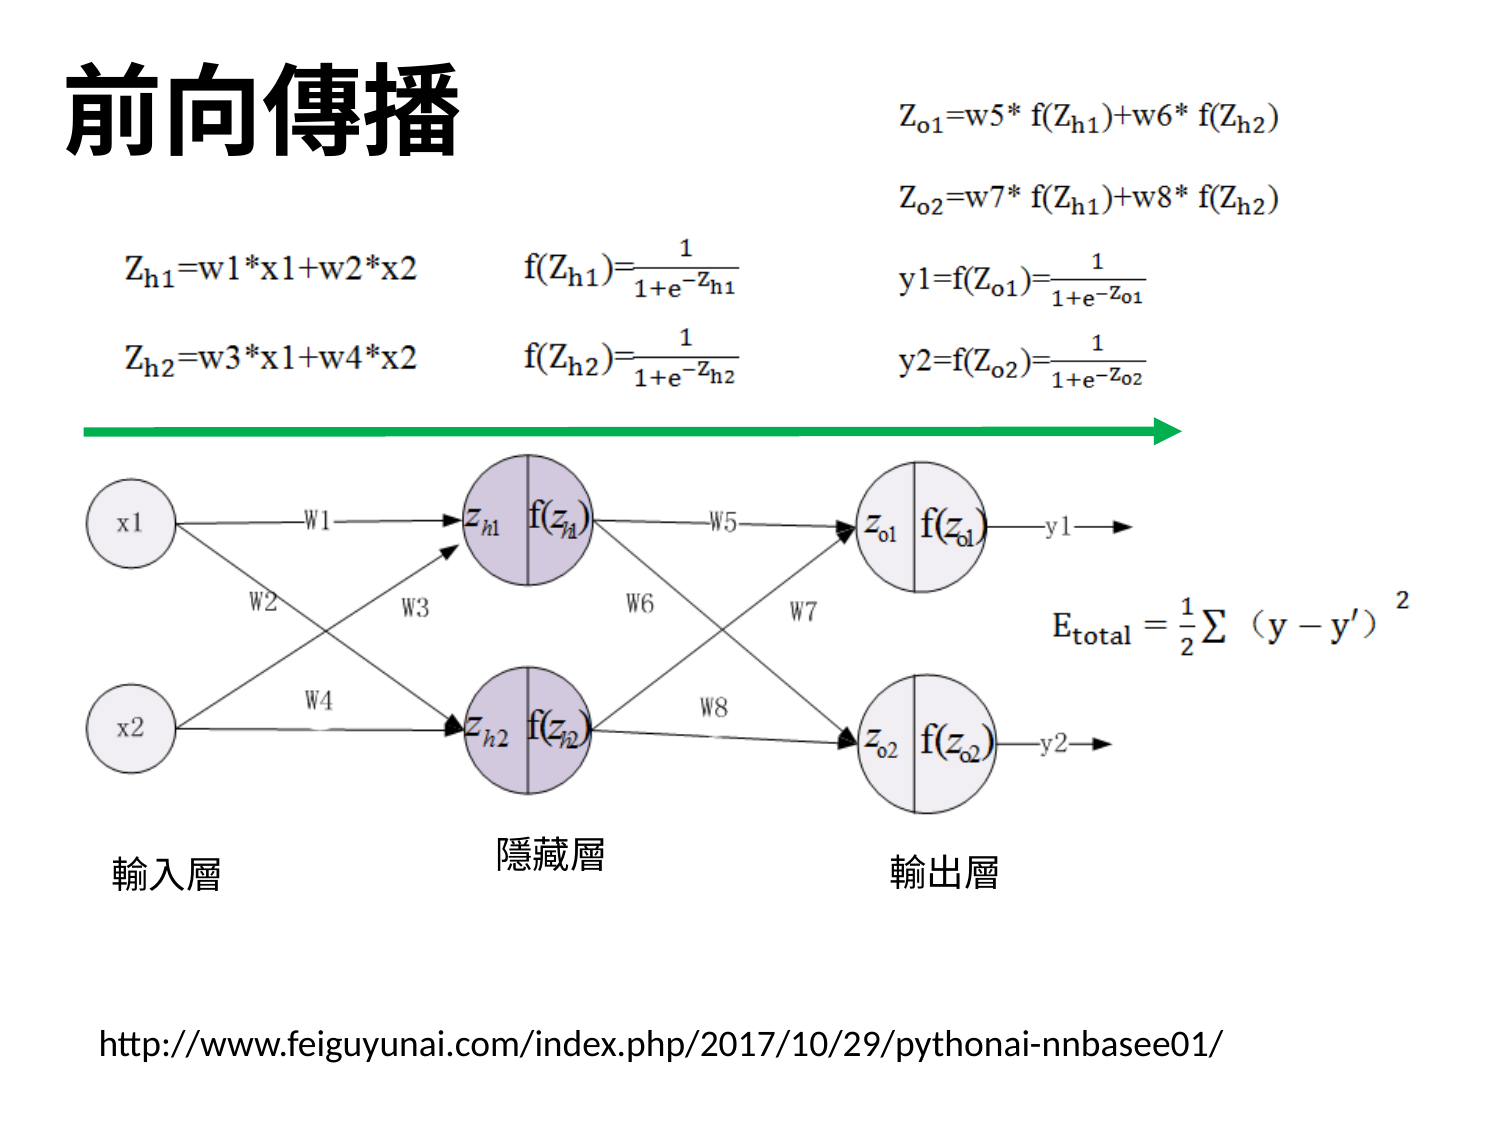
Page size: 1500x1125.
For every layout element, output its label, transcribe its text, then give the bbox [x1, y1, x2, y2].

text_box http://www.feiguyunai.com/index.php/2017/10/29/pythonai-nnbasee01/ [83, 1011, 1267, 1072]
text_box 輸出層 [874, 841, 1017, 902]
picture [0, 450, 1460, 824]
picture [494, 215, 857, 396]
text_box 前向傳播 [47, 39, 478, 175]
text_box 隱藏層 [480, 824, 623, 883]
picture [870, 93, 1304, 397]
text_box 輸入層 [96, 843, 239, 904]
picture [95, 239, 458, 399]
